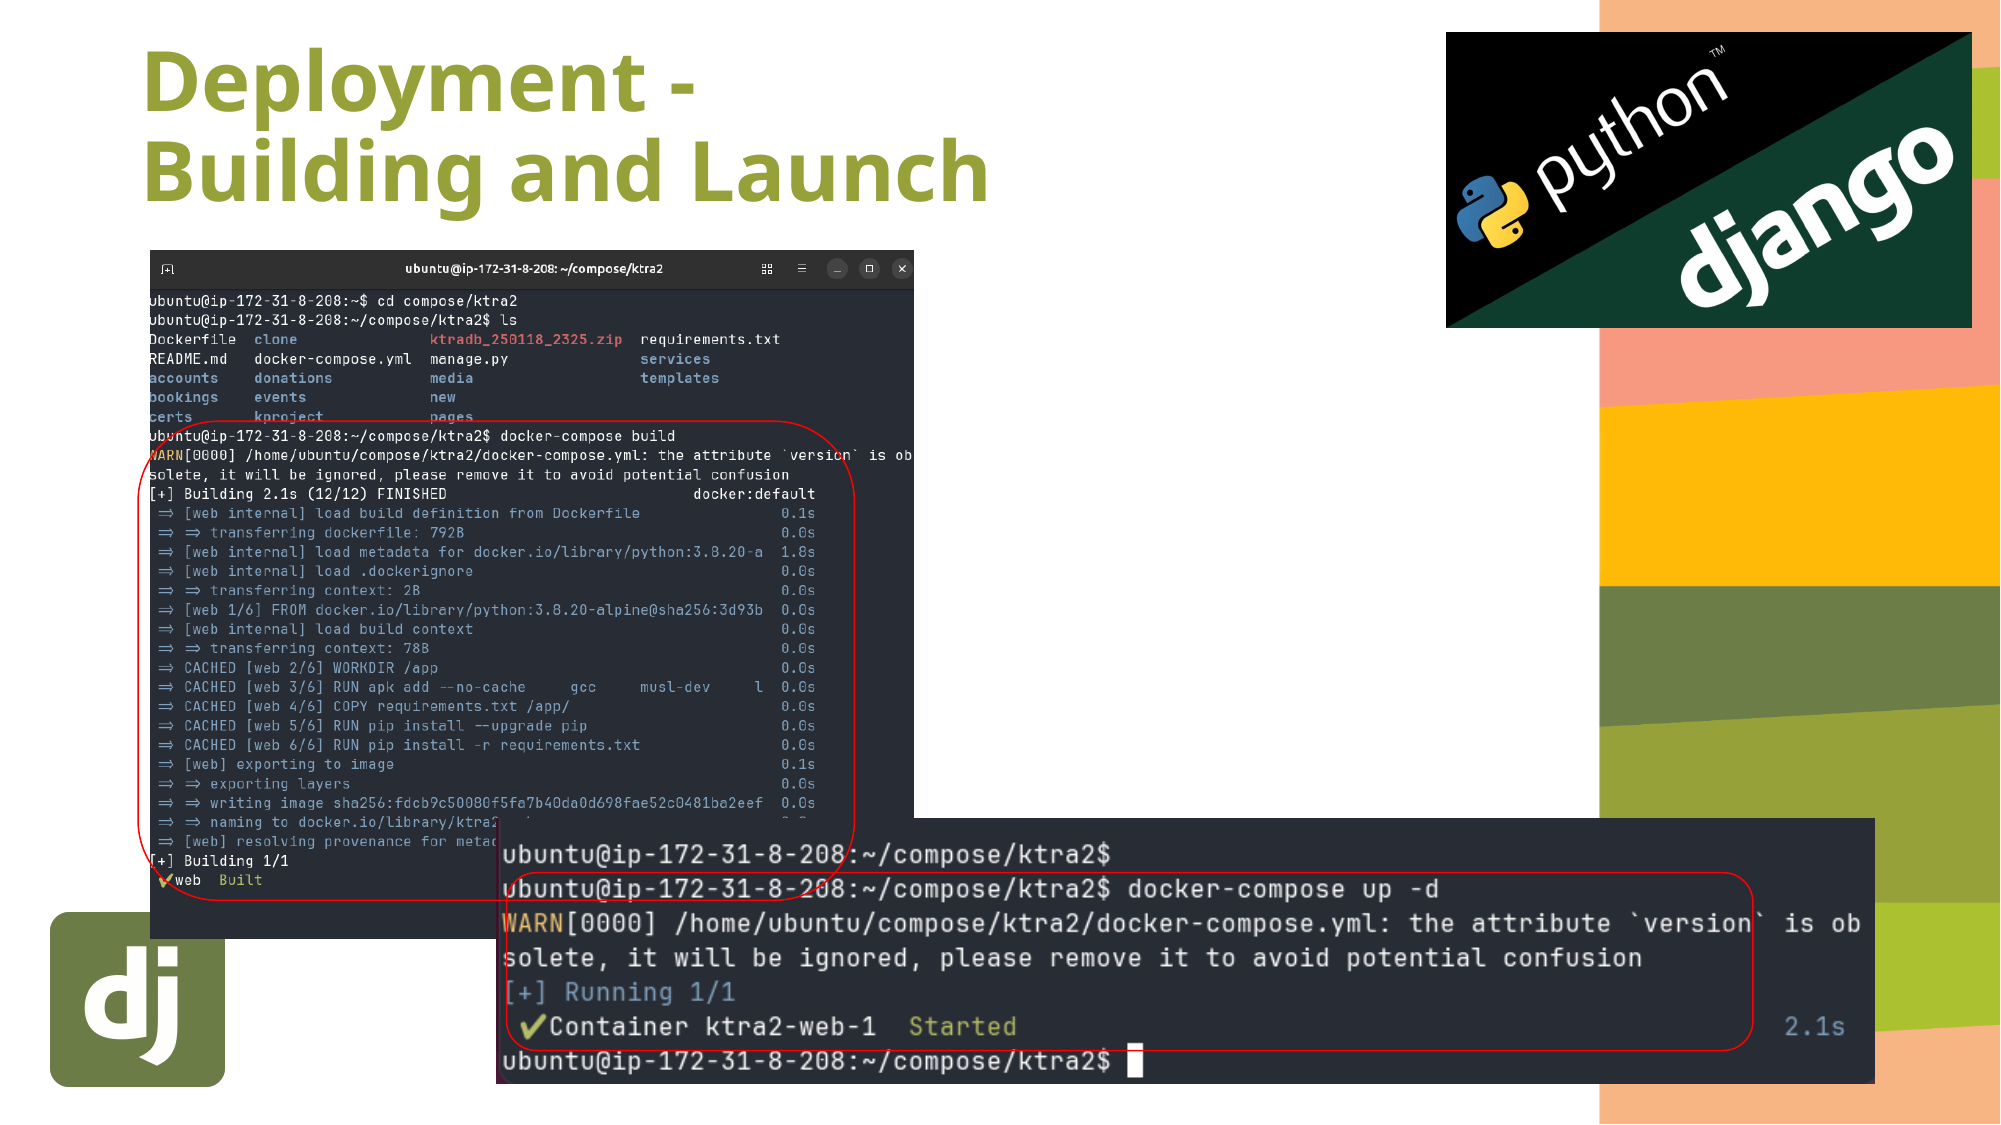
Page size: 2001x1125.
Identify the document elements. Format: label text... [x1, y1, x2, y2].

text_box [138, 459, 150, 863]
picture [50, 1, 2000, 1123]
title Deployment - Building and Launch [125, 32, 1446, 228]
